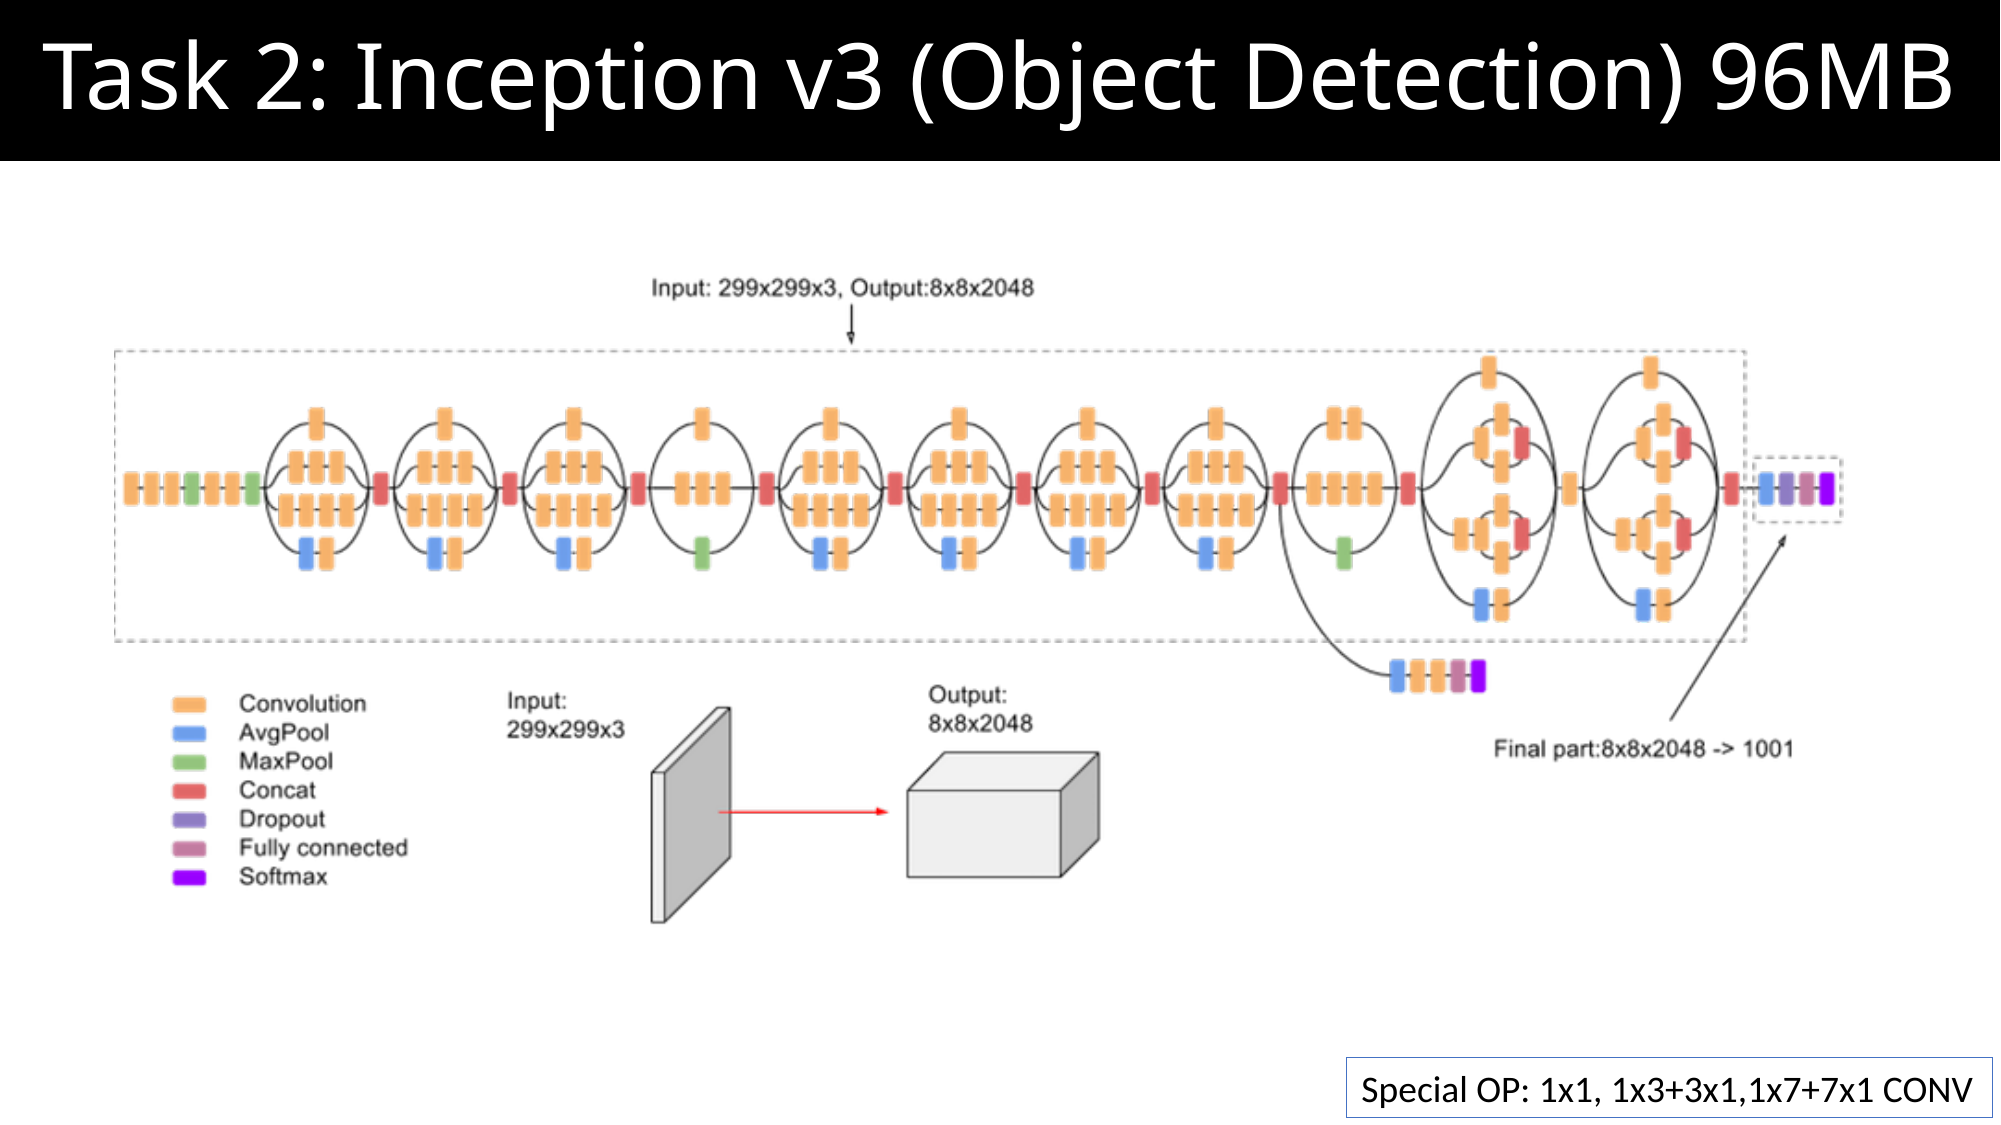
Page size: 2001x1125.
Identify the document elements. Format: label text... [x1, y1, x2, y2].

picture [114, 257, 1966, 972]
text_box Special OP: 1x1, 1x3+3x1,1x7+7x1 CONV [1346, 1057, 1993, 1118]
title Task 2: Inception v3 (Object Detection) 96MB [0, 0, 2000, 161]
